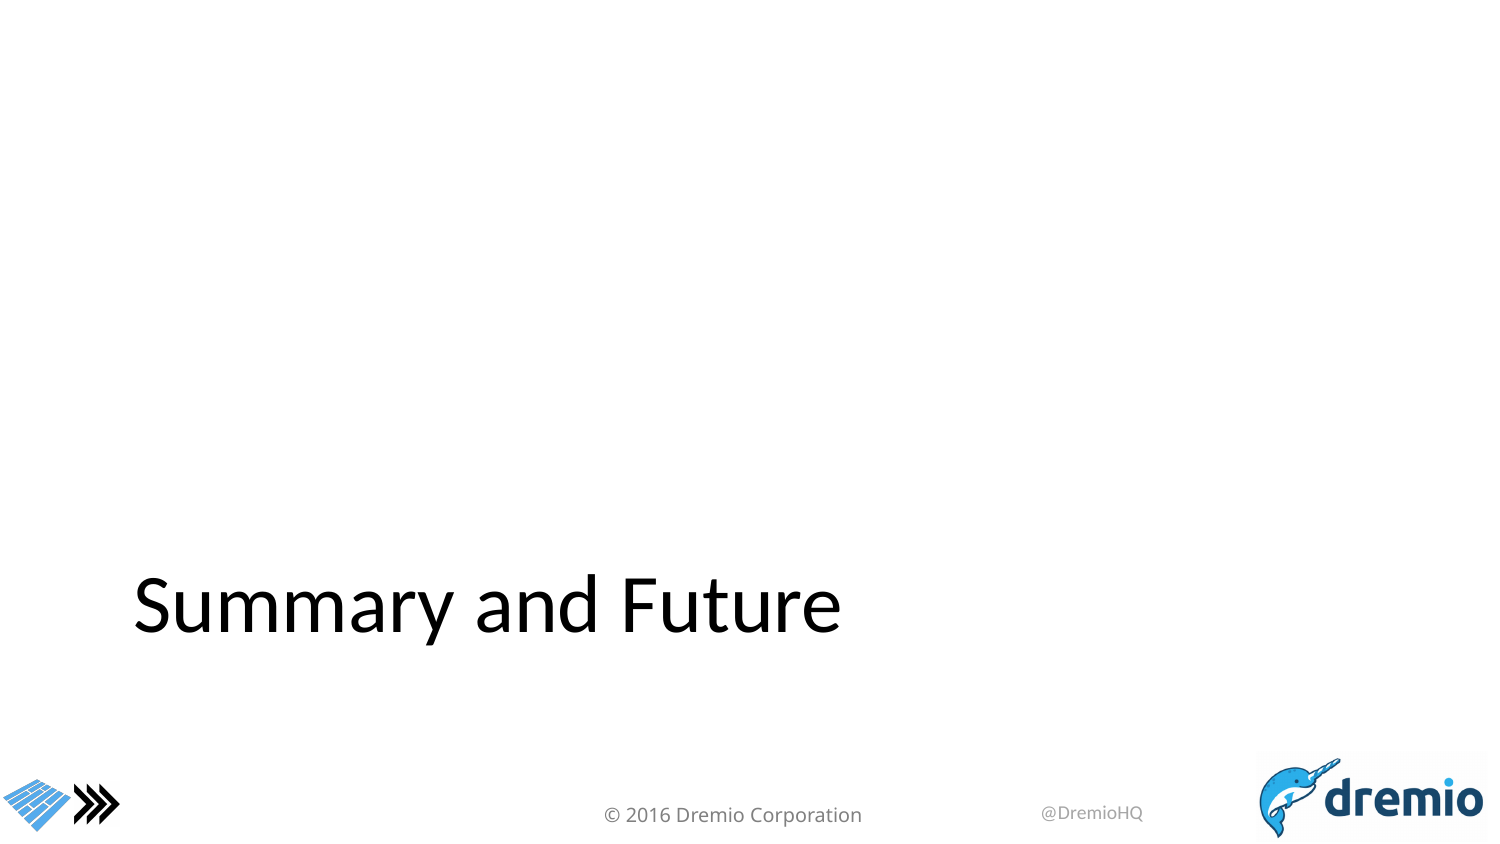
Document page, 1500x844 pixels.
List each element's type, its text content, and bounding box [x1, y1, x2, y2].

title Summary and Future [118, 542, 1394, 710]
picture [1256, 751, 1488, 842]
picture [74, 781, 120, 827]
